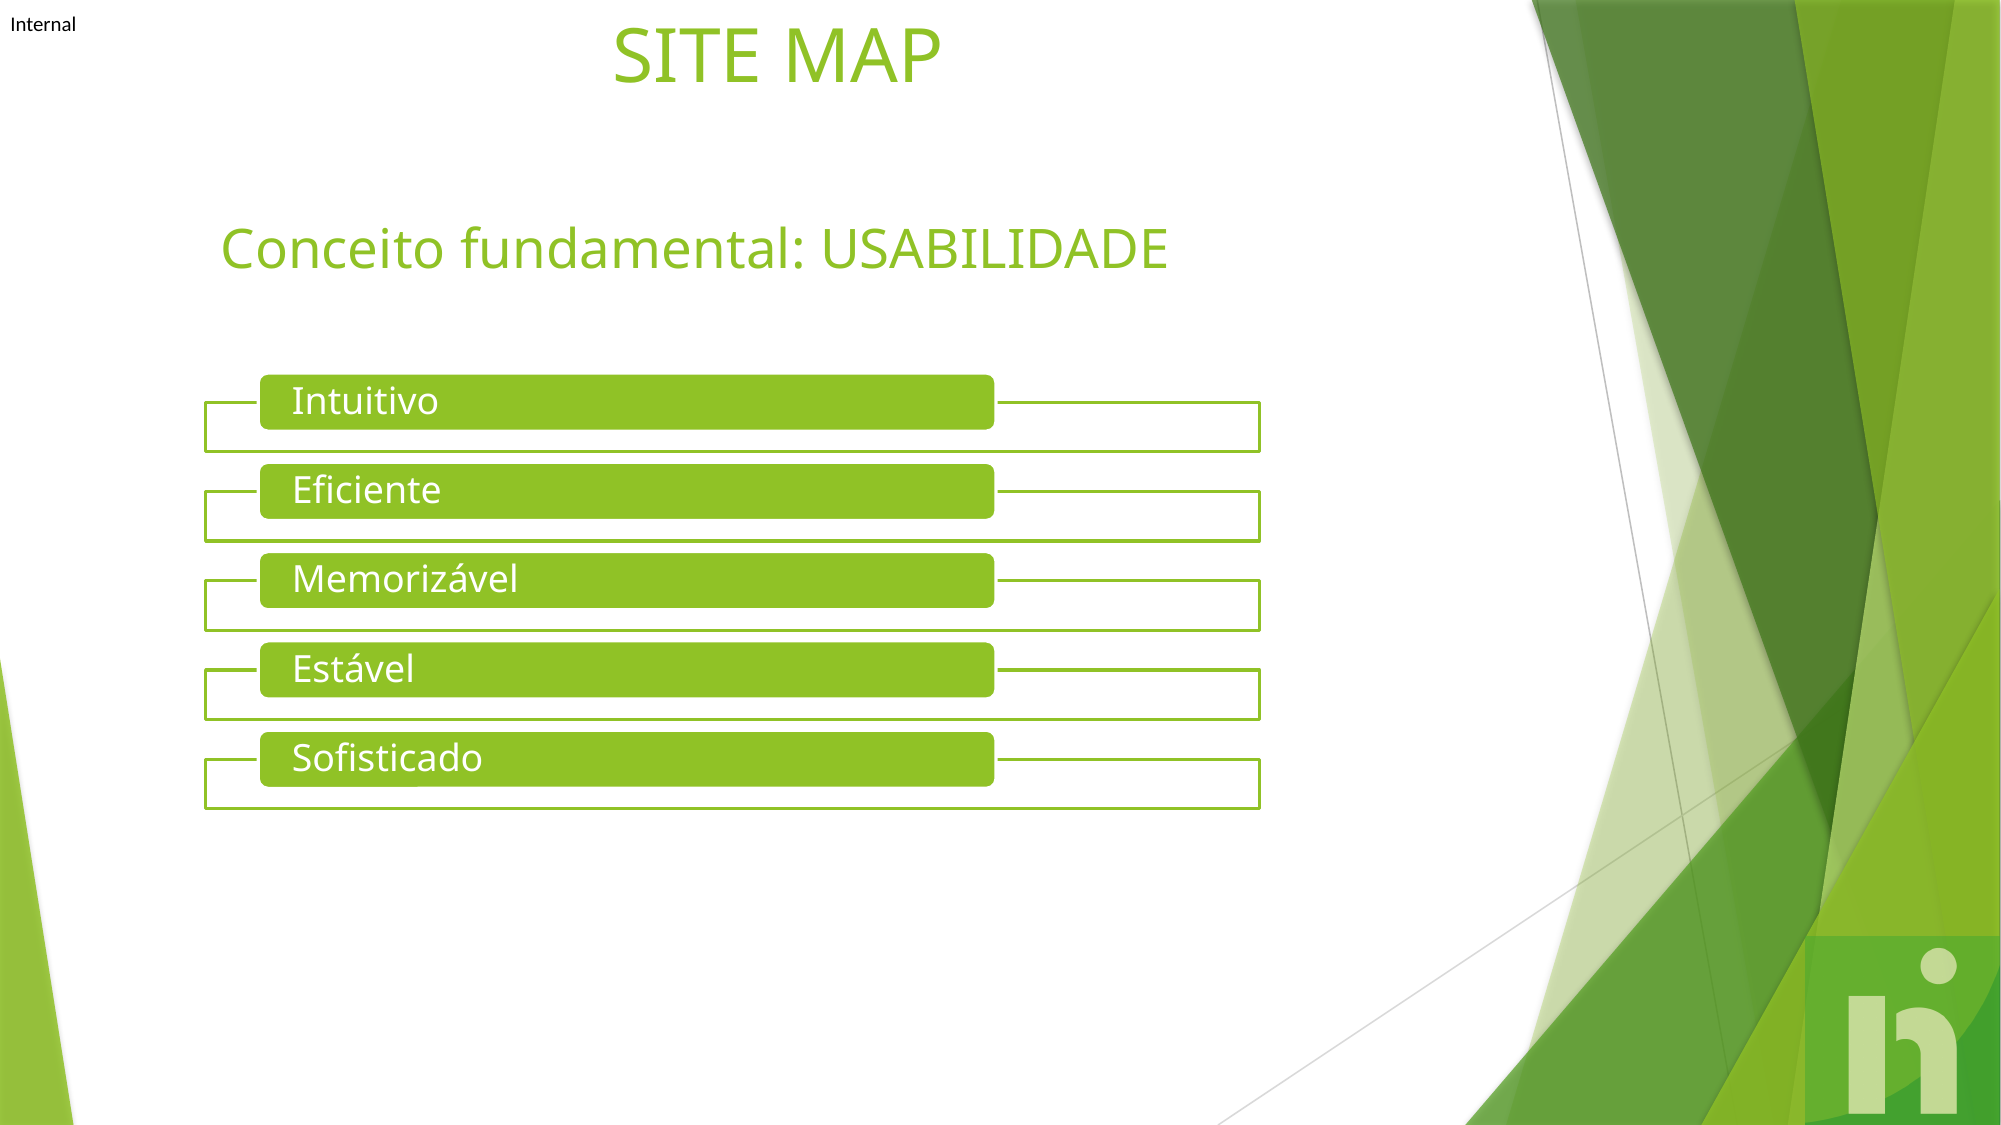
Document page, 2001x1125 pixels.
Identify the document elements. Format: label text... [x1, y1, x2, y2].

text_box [205, 355, 1261, 827]
picture [1804, 936, 2000, 1125]
text_box SITE MAP [0, 0, 1557, 118]
text_box Conceito fundamental: USABILIDADE [205, 162, 1239, 288]
